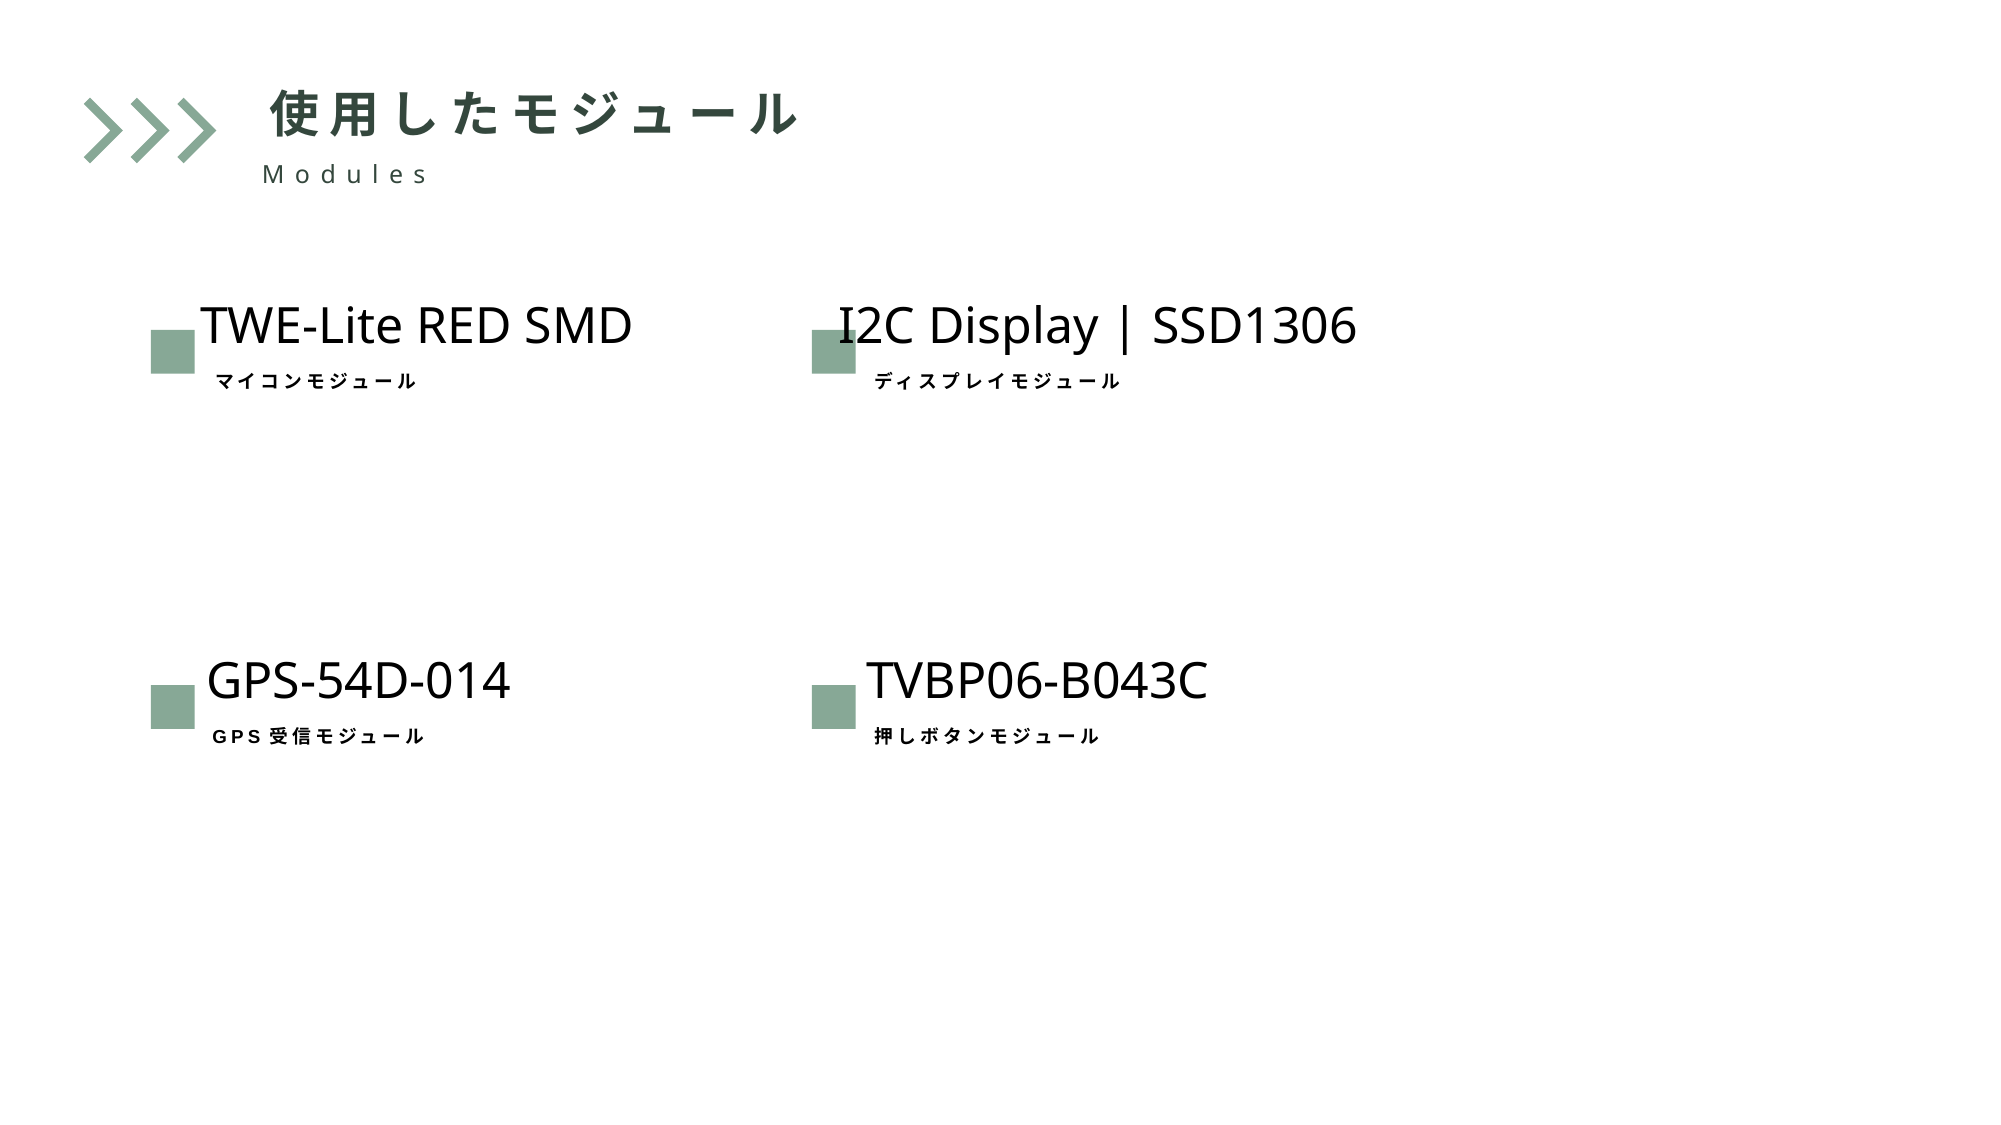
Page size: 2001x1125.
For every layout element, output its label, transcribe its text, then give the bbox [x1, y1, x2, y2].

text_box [811, 641, 1205, 752]
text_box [150, 641, 509, 752]
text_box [811, 285, 1326, 397]
text_box 使用したモジュール [254, 75, 814, 151]
text_box [175, 96, 218, 165]
text_box [129, 96, 172, 165]
text_box Modules [247, 151, 441, 196]
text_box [150, 285, 625, 397]
text_box [82, 96, 125, 165]
